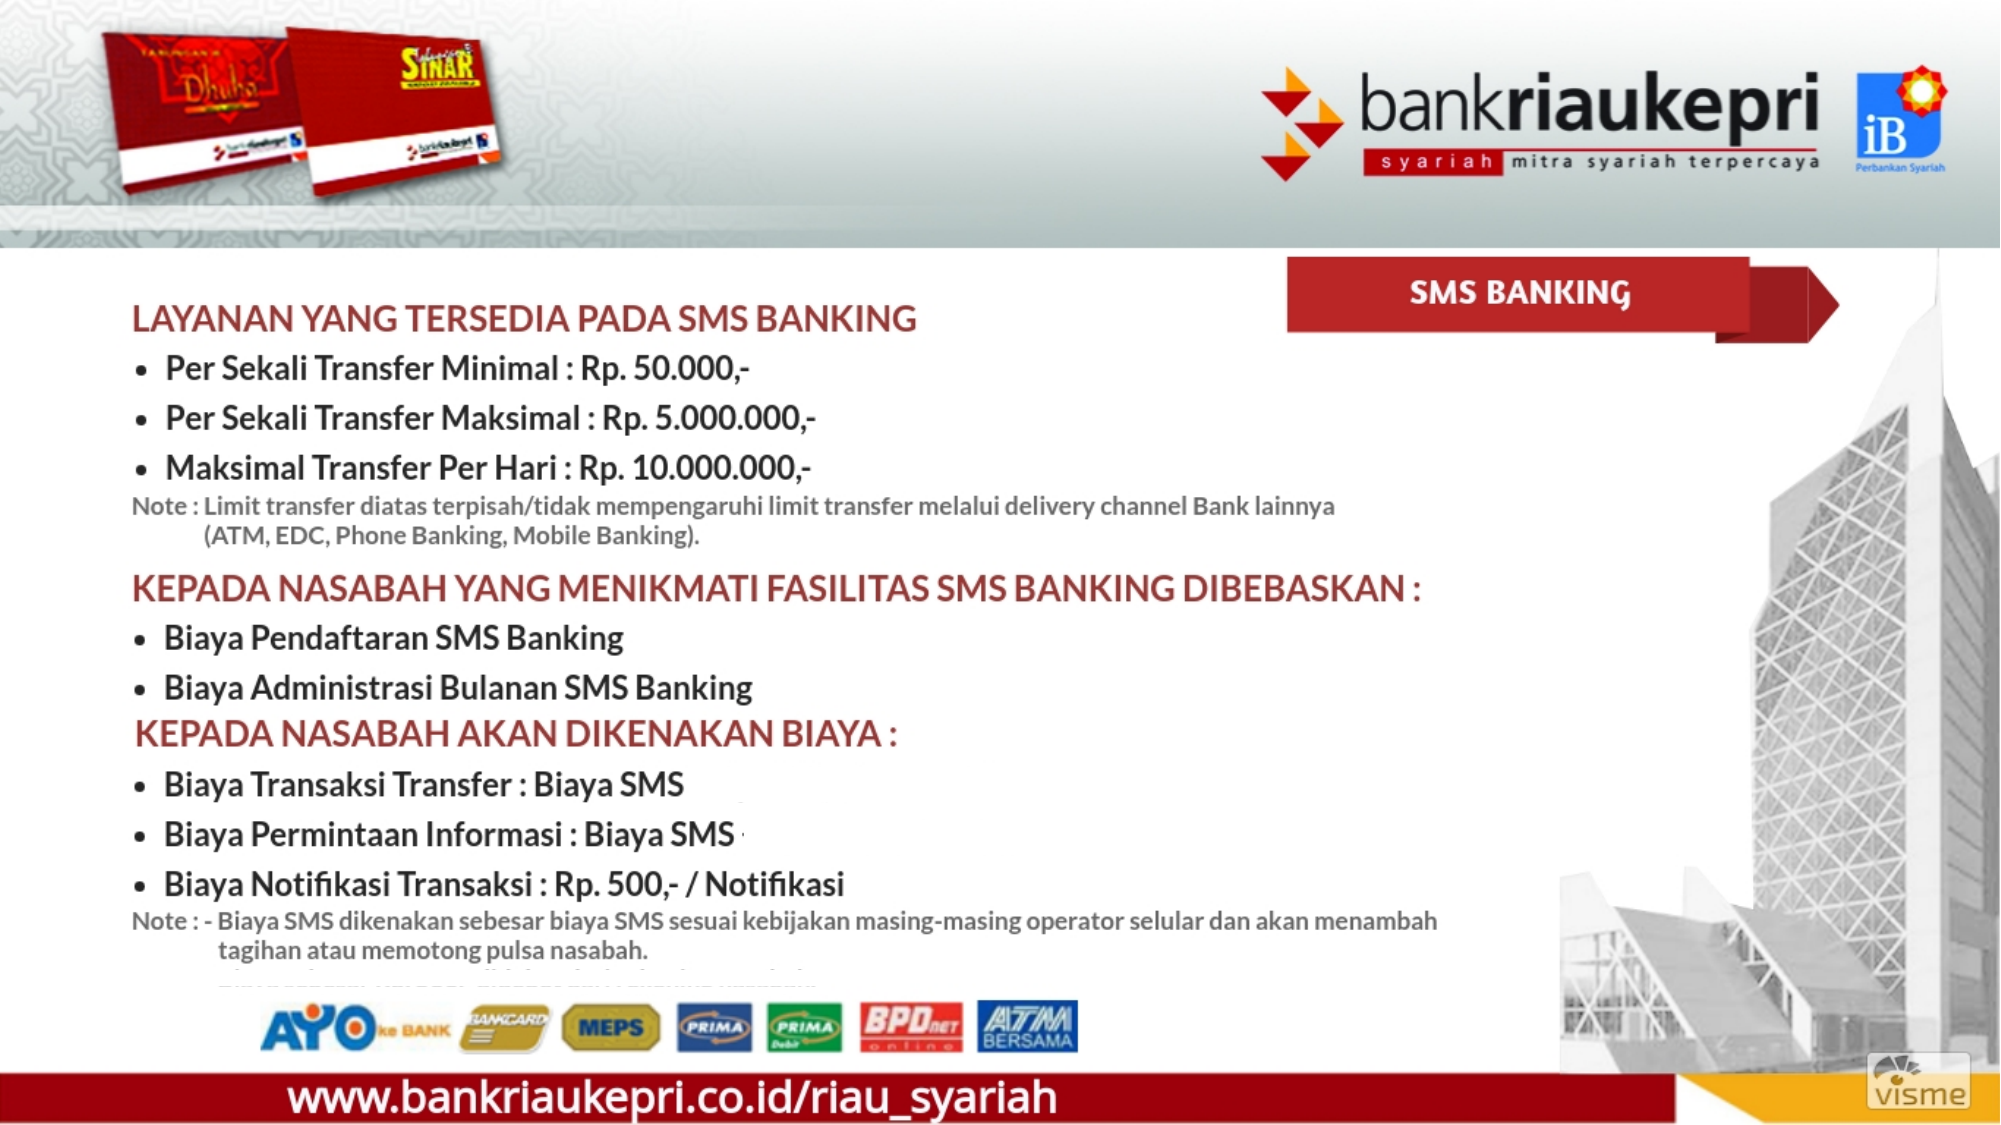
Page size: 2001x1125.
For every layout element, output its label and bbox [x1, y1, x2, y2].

list [0, 0, 2000, 1125]
